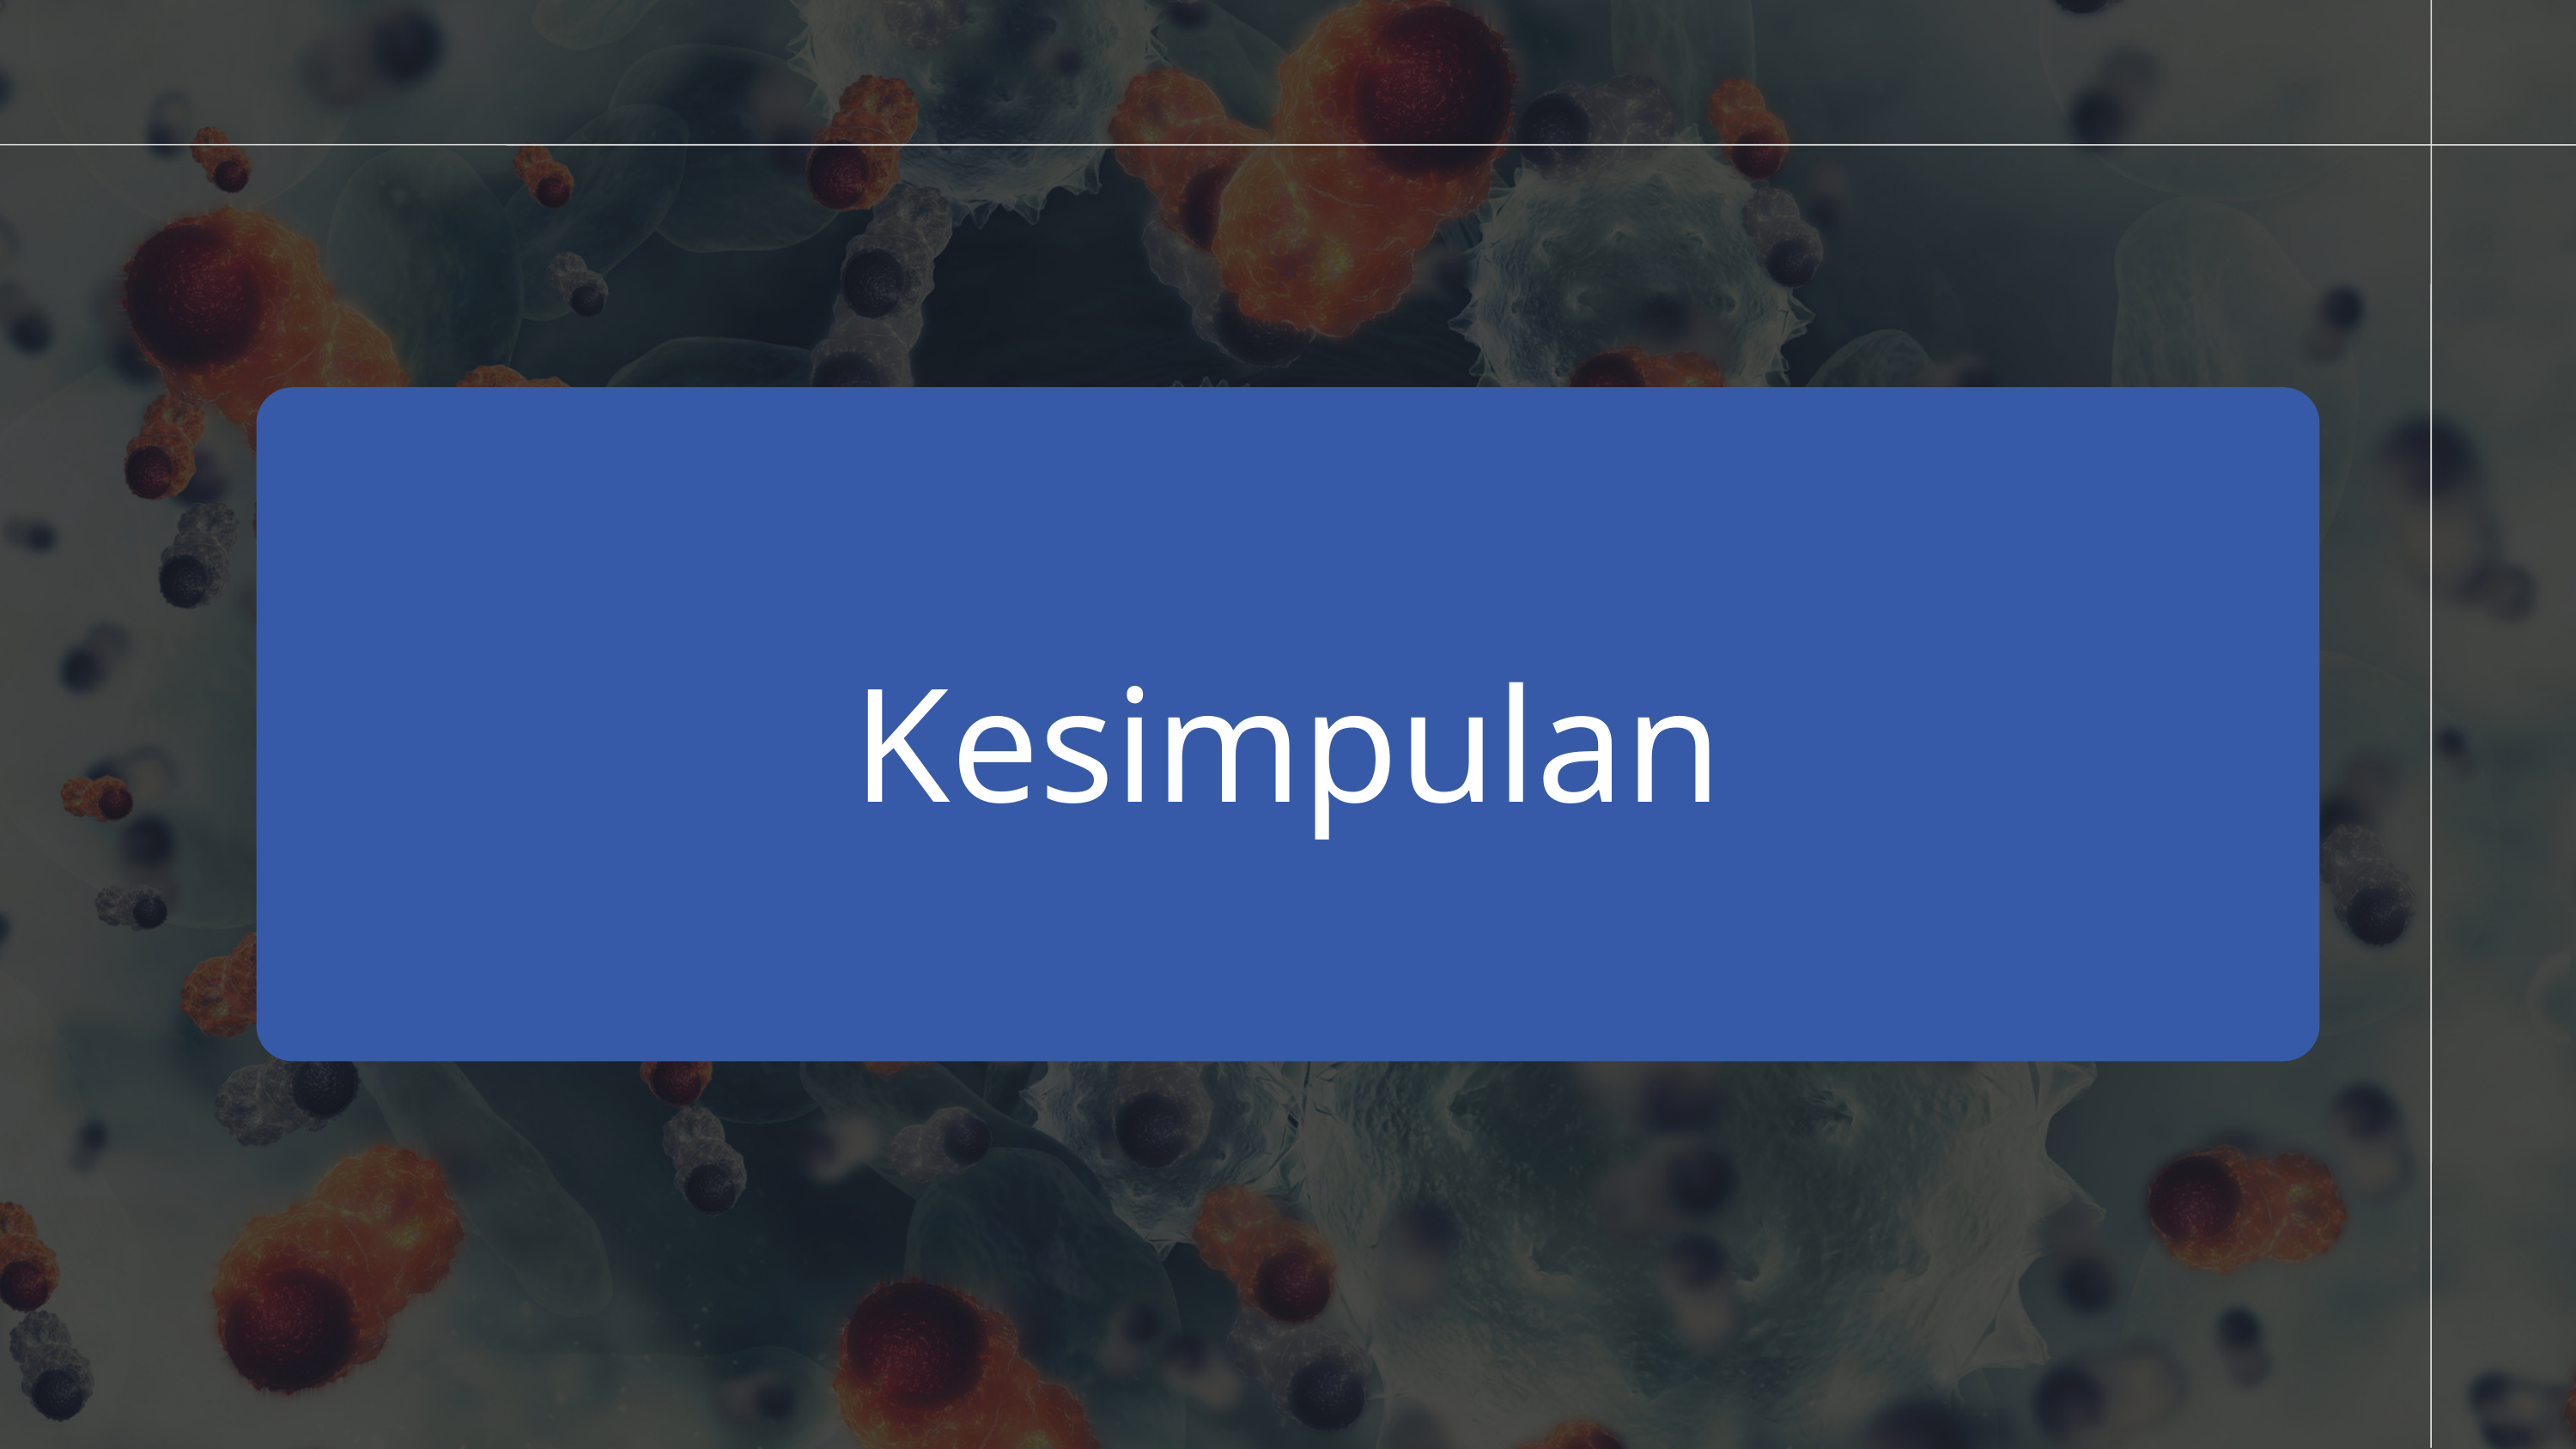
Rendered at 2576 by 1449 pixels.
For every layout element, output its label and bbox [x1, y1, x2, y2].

text_box [256, 60, 2320, 1387]
text_box [0, 145, 2576, 1449]
text_box [2432, 0, 2576, 144]
text_box [0, 0, 2431, 144]
